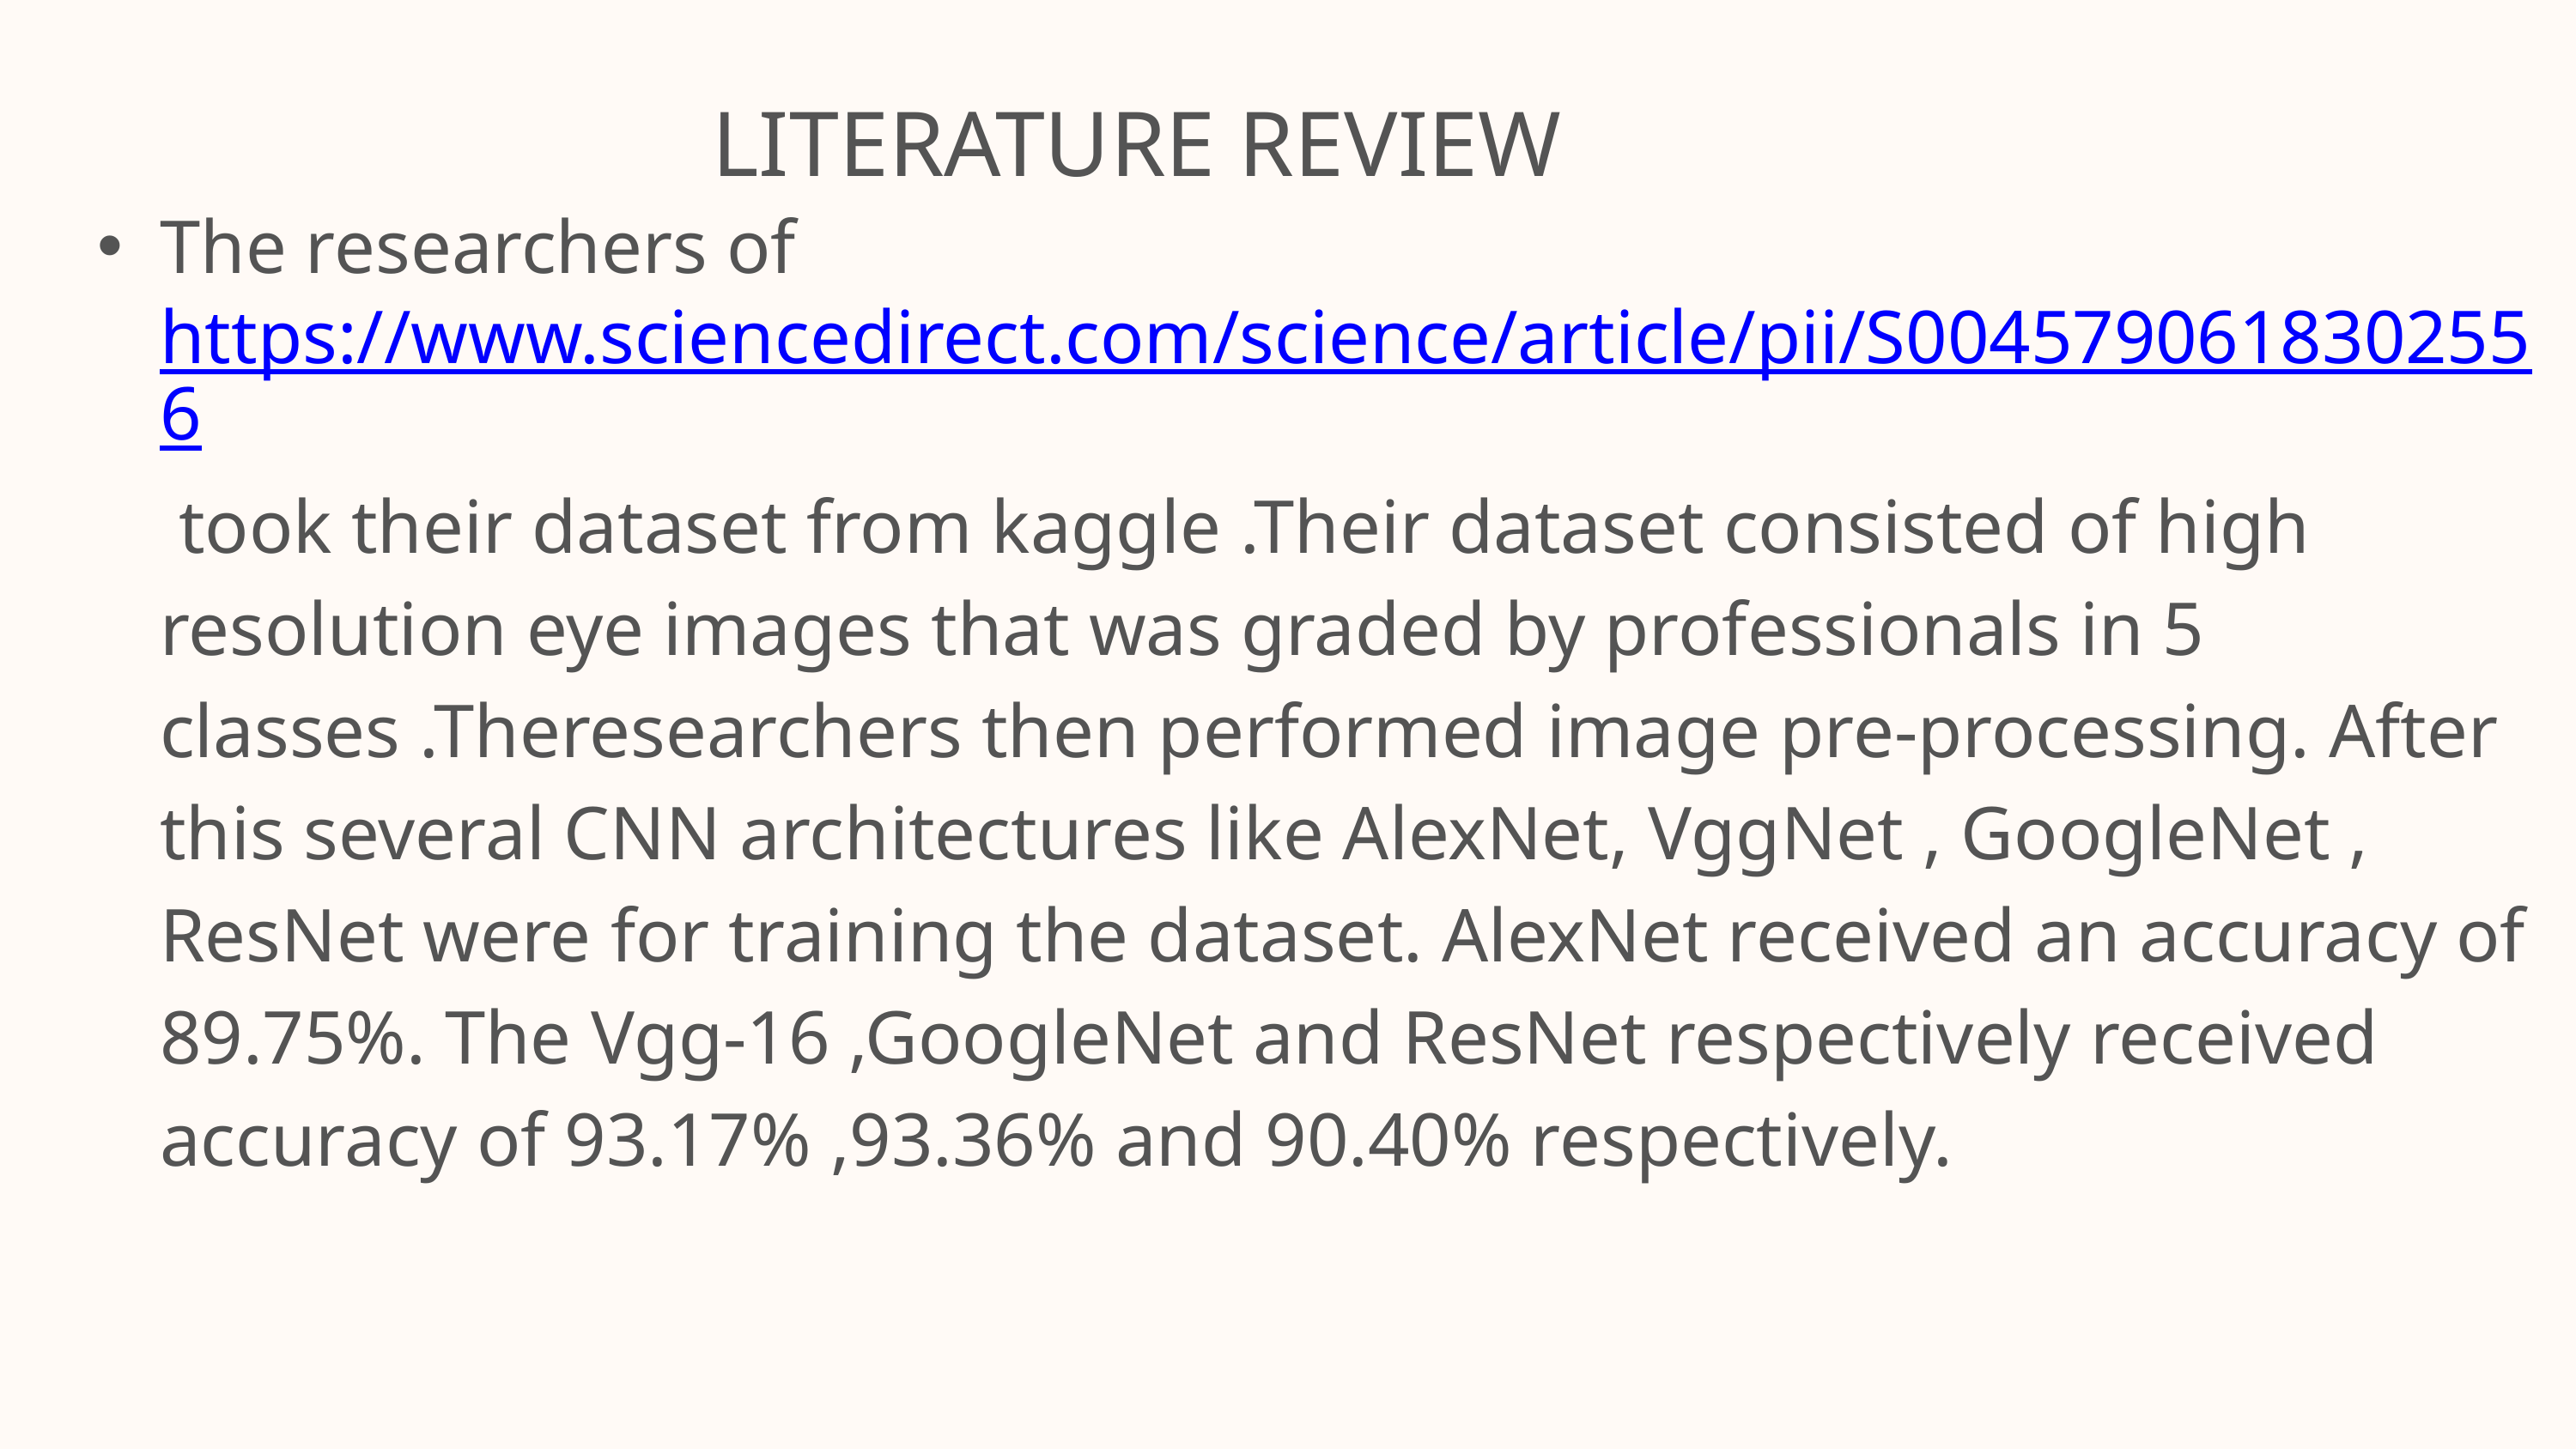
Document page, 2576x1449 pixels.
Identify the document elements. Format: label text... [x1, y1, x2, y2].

text_box LITERATURE REVIEW [712, 105, 1976, 185]
text_box The researchers of https://www.sciencedirect.com/science/article/pii/S0045790618302556 took their dataset from kaggle .Their dataset consisted of high resolution eye images that was graded by professionals in 5 classes .Theresearchers then performed image pre-processing. After this several CNN architectures like AlexNet, VggNet , GoogleNet , ResNet were for training the dataset. AlexNet received an accuracy of 89.75%. The Vgg-16 ,GoogleNet and ResNet respectively received accuracy of 93.17% ,93.36% and 90.40% respectively. [35, 185, 2541, 1208]
